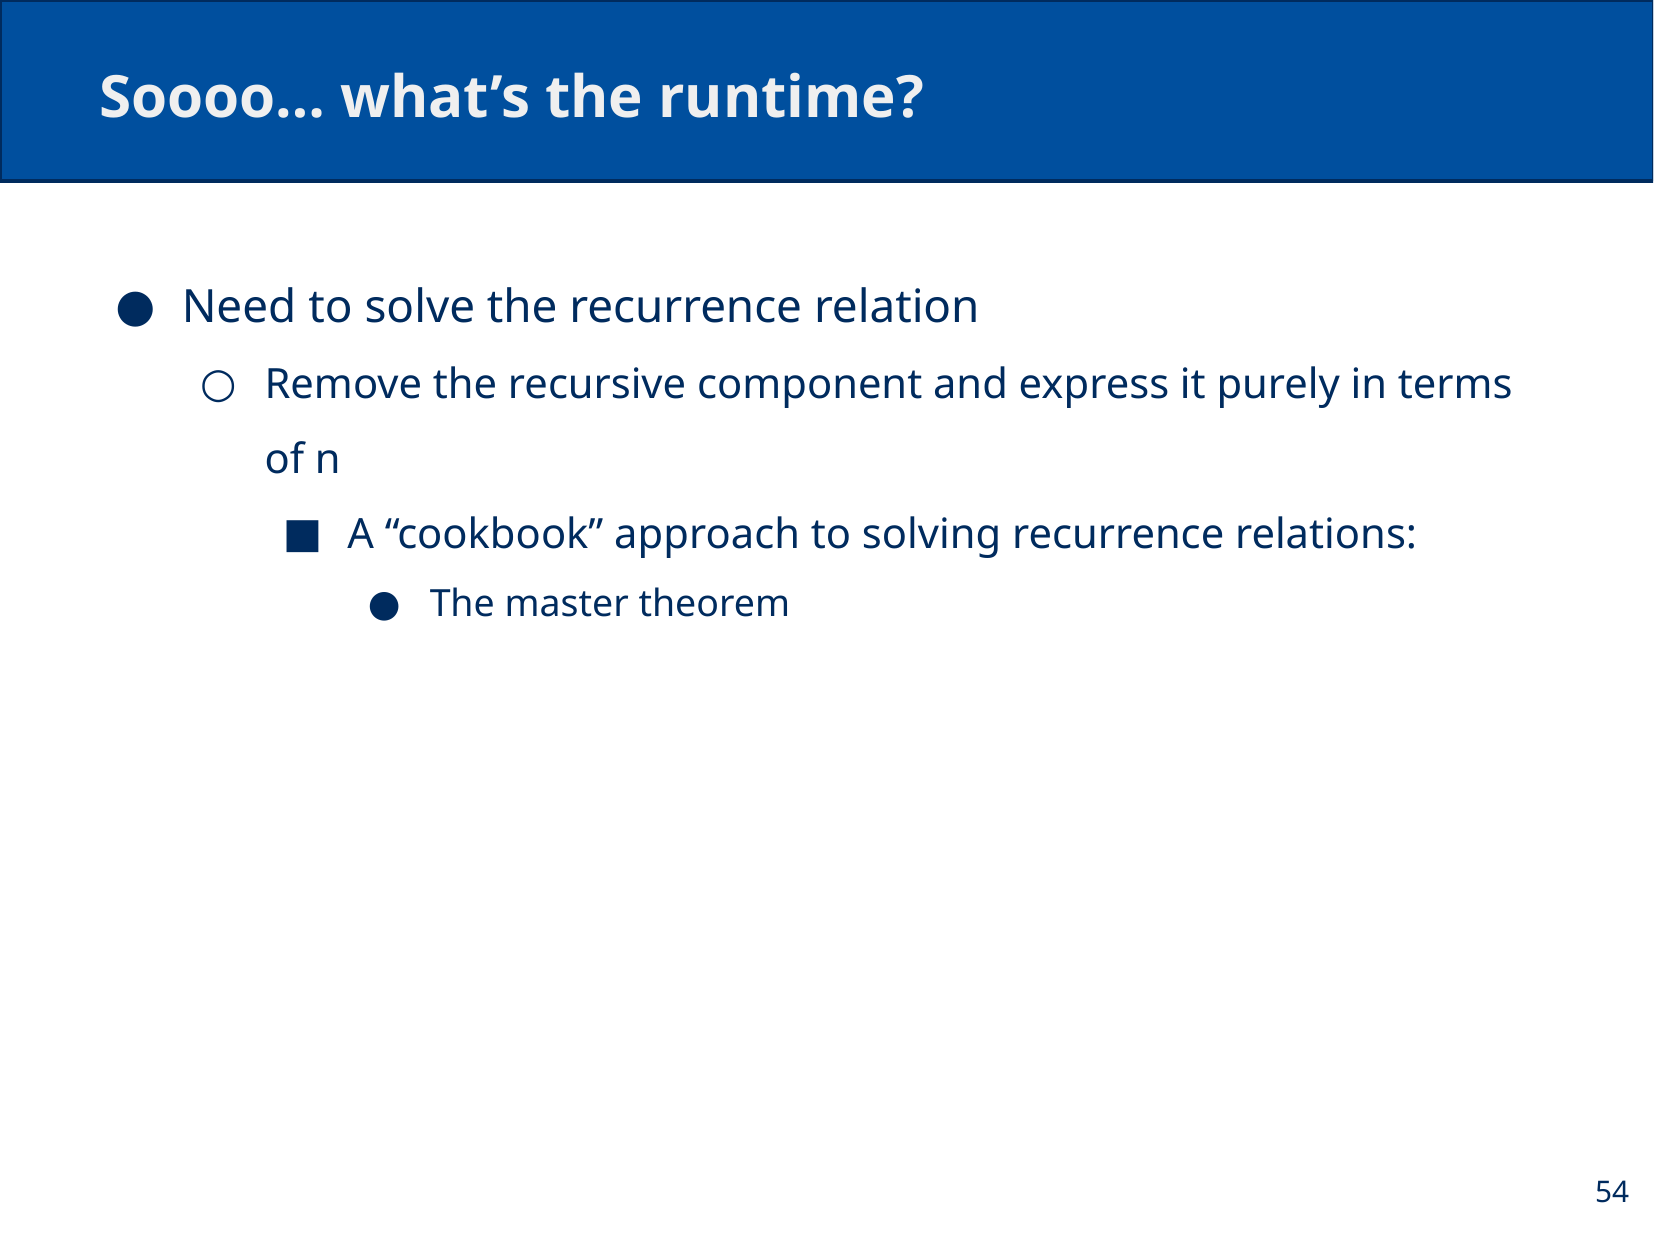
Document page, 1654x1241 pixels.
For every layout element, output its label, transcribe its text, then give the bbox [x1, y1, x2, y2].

slide_number 54 [1546, 1145, 1647, 1241]
list Need to solve the recurrence relation Remove the recursive component and express it purely in terms of n A “cookbook” approach to solving recurrence relations: The master theorem [82, 232, 1571, 1188]
title Soooo… what’s the runtime? [82, 36, 1571, 146]
